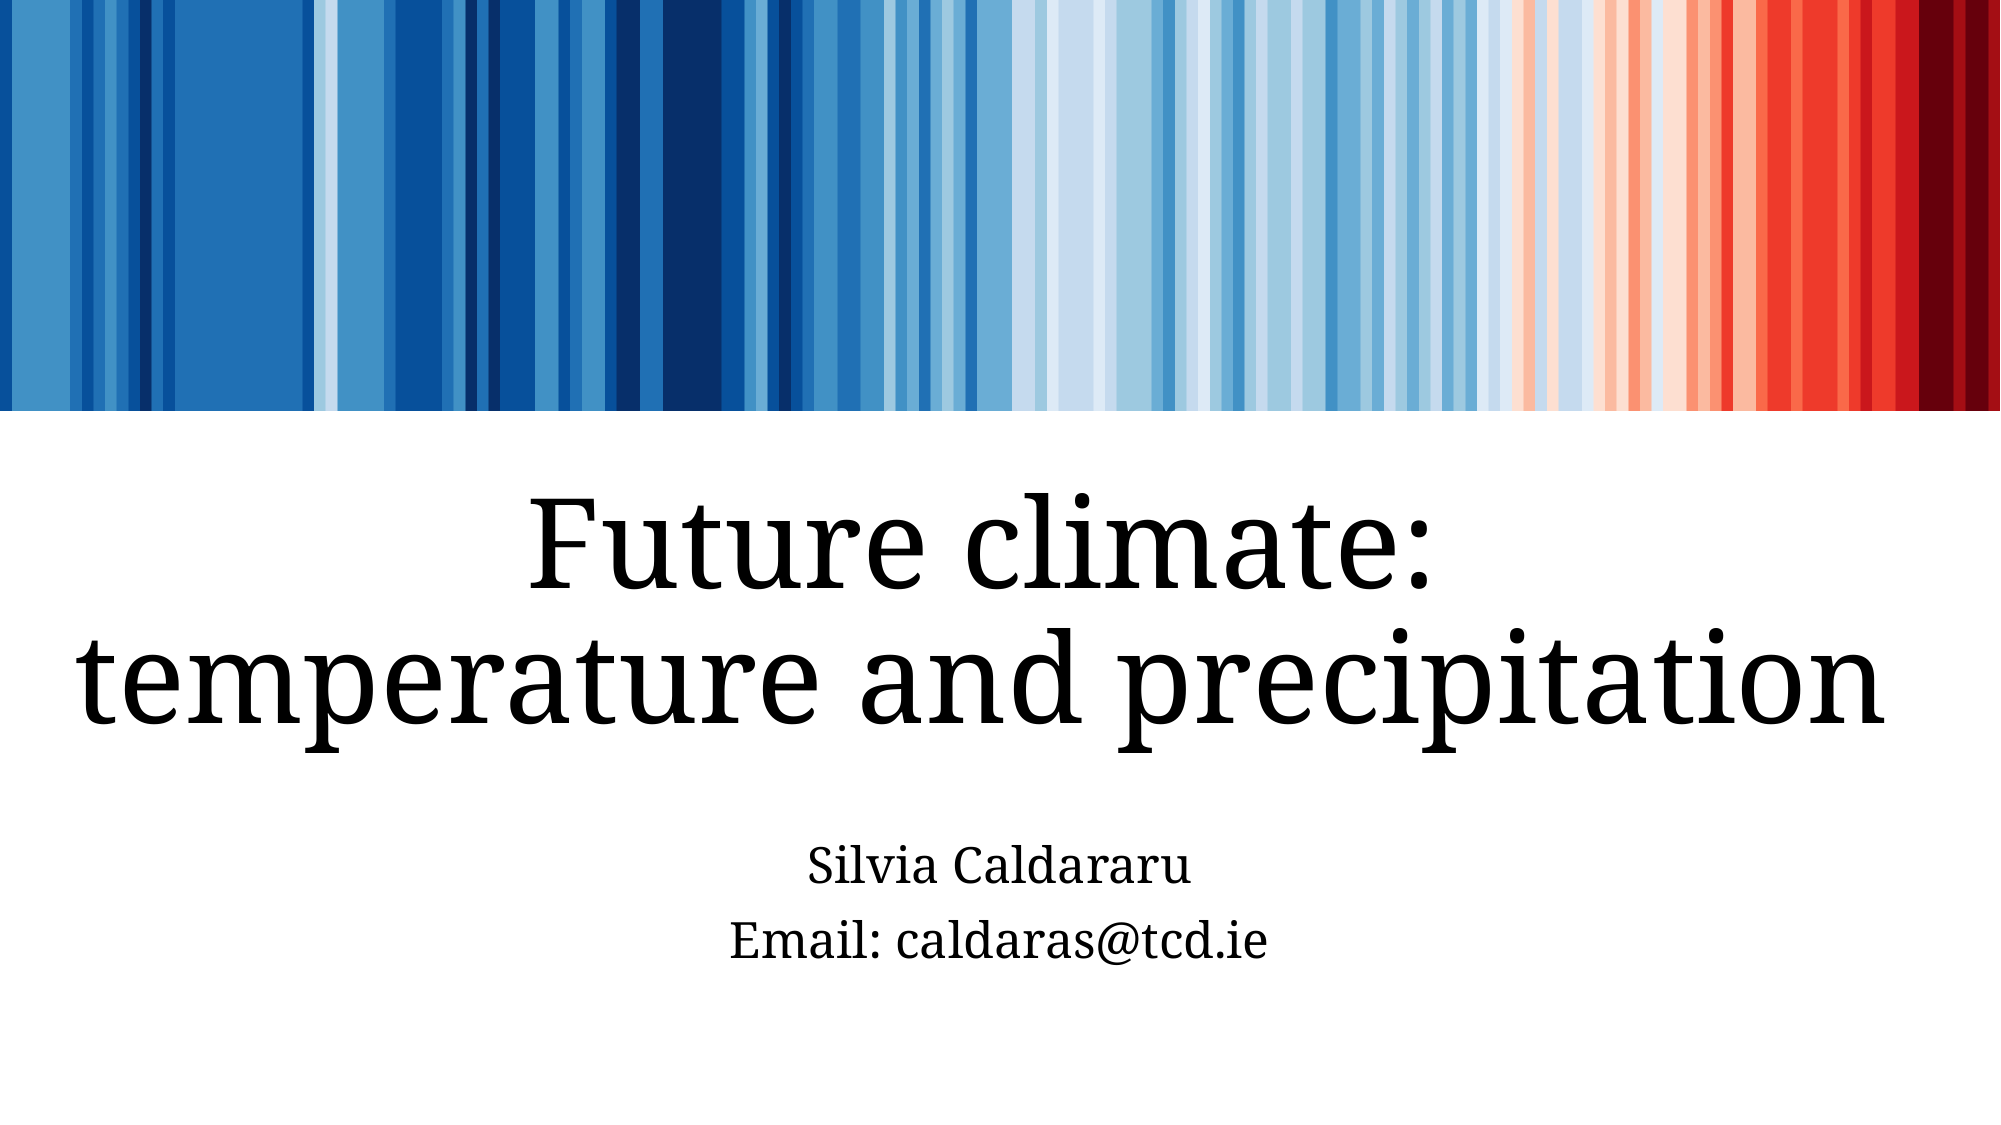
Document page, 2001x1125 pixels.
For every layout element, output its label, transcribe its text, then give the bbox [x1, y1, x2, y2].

picture [0, 0, 2000, 411]
title Future climate: temperature and precipitation [57, 366, 1908, 759]
subtitle Silvia Caldararu Email: caldaras@tcd.ie [249, 833, 1750, 985]
